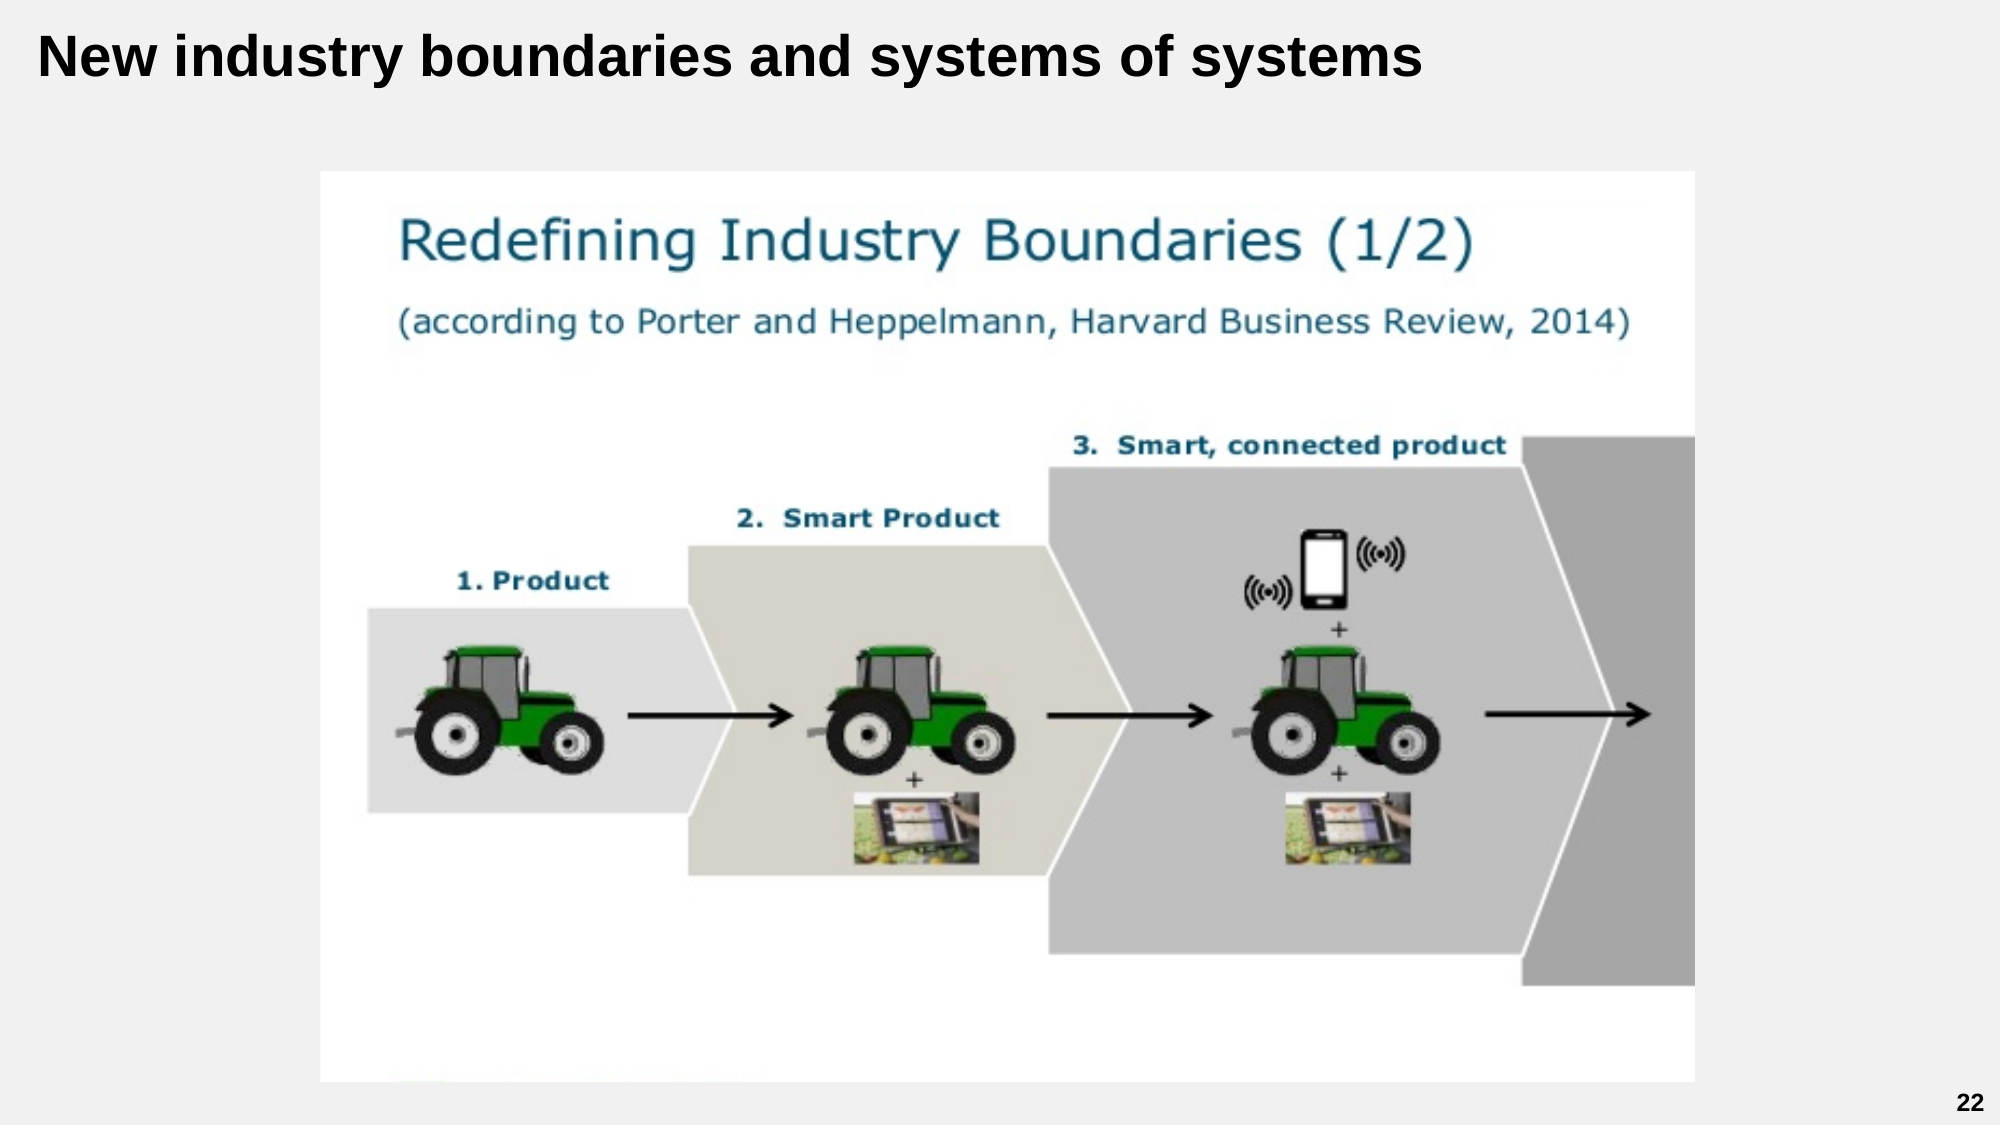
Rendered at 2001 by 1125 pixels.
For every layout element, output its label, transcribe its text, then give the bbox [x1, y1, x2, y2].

text_box 22 [1941, 1079, 2000, 1125]
picture [320, 171, 1695, 1082]
text_box New industry boundaries and systems of systems [23, 10, 1441, 96]
